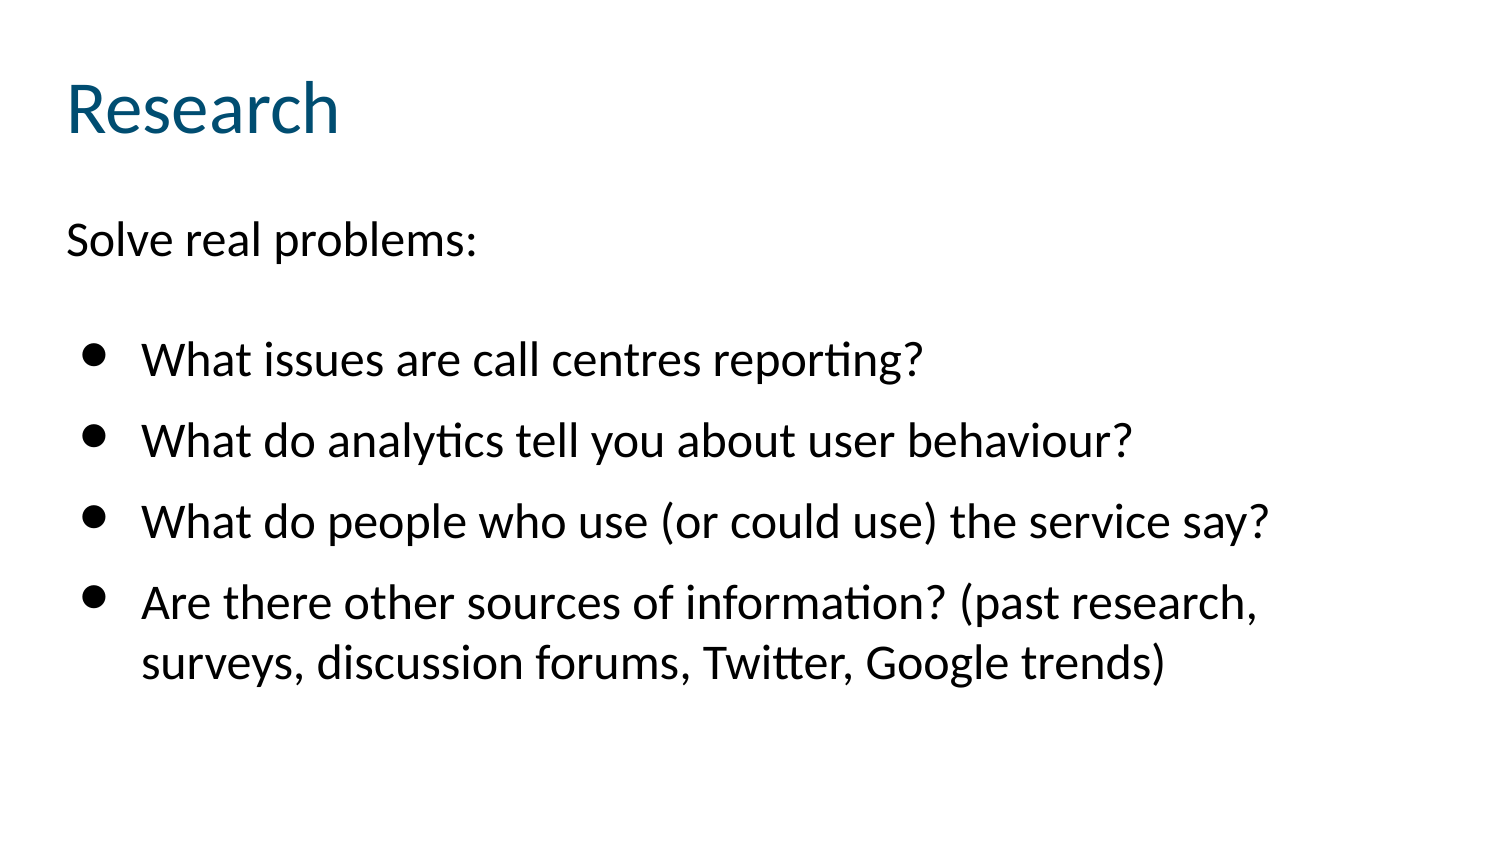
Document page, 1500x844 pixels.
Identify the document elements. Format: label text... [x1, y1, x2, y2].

title Research [51, 56, 1299, 151]
list Solve real problems: What issues are call centres reporting? What do analytics tell you about user behaviour? What do people who use (or could use) the service say? Are there other sources of information? (past research, surveys, discussion forums, Twitter, Google trends) [51, 191, 1355, 660]
